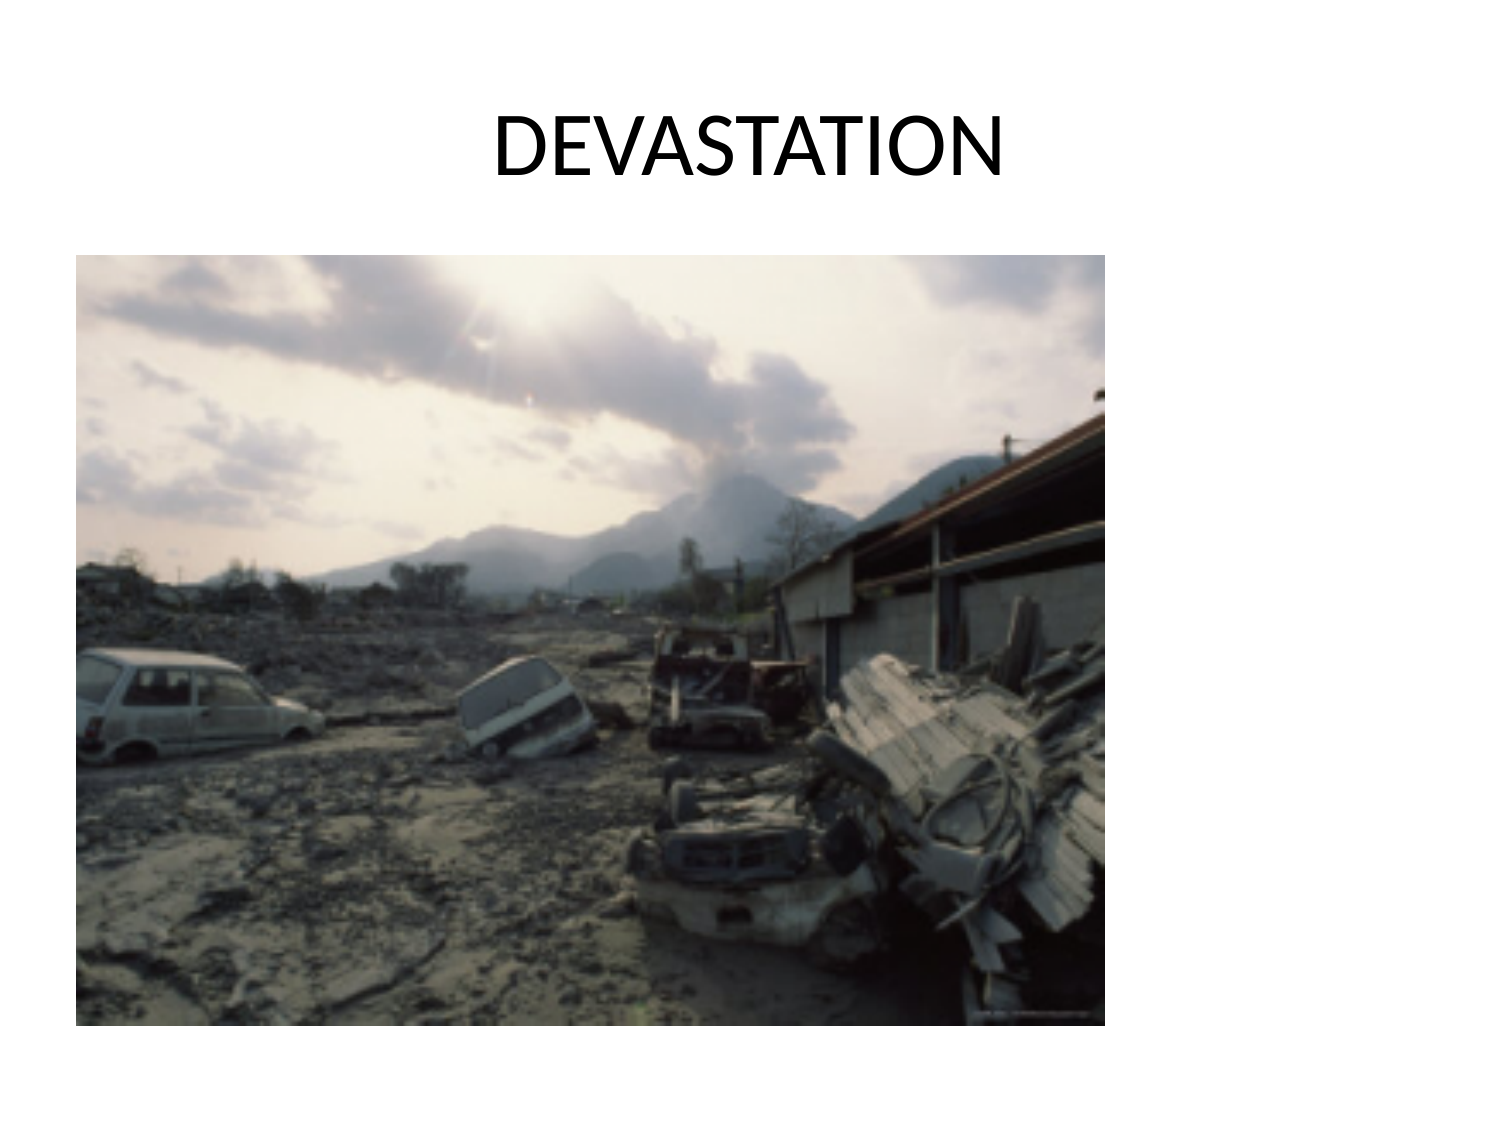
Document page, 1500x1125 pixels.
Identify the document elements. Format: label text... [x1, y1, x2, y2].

picture [76, 255, 1105, 1027]
title DEVASTATION [75, 45, 1425, 233]
